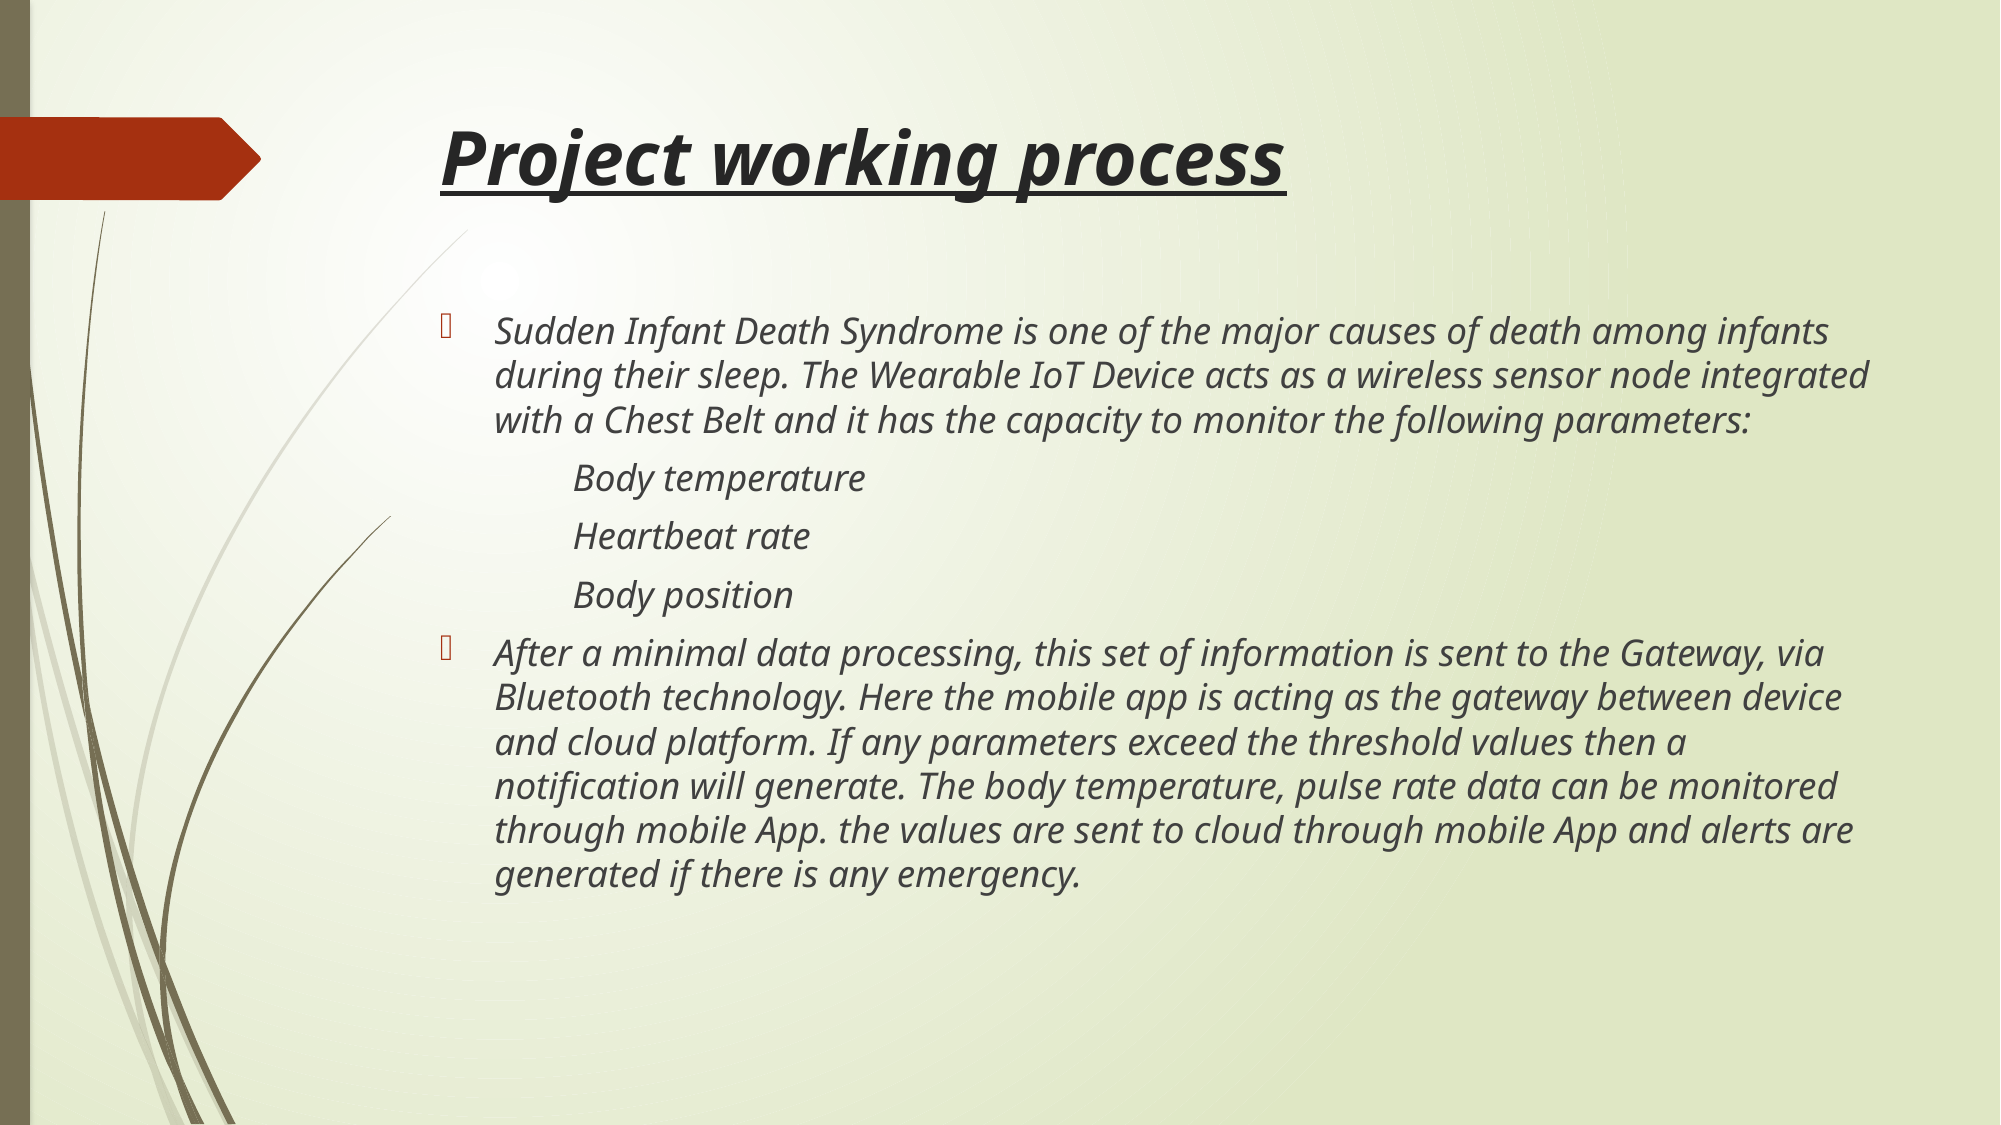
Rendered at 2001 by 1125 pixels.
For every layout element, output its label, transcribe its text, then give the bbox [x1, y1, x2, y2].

title Project working process [425, 102, 1888, 300]
list Sudden Infant Death Syndrome is one of the major causes of death among infants during their sleep. The Wearable IoT Device acts as a wireless sensor node integrated with a Chest Belt and it has the capacity to monitor the following parameters: Body temperature Heartbeat rate Body position After a minimal data processing, this set of information is sent to the Gateway, via Bluetooth technology. Here the mobile app is acting as the gateway between device and cloud platform. If any parameters exceed the threshold values then a notification will generate. The body temperature, pulse rate data can be monitored through mobile App. the values are sent to cloud through mobile App and alerts are generated if there is any emergency. [424, 300, 1888, 921]
